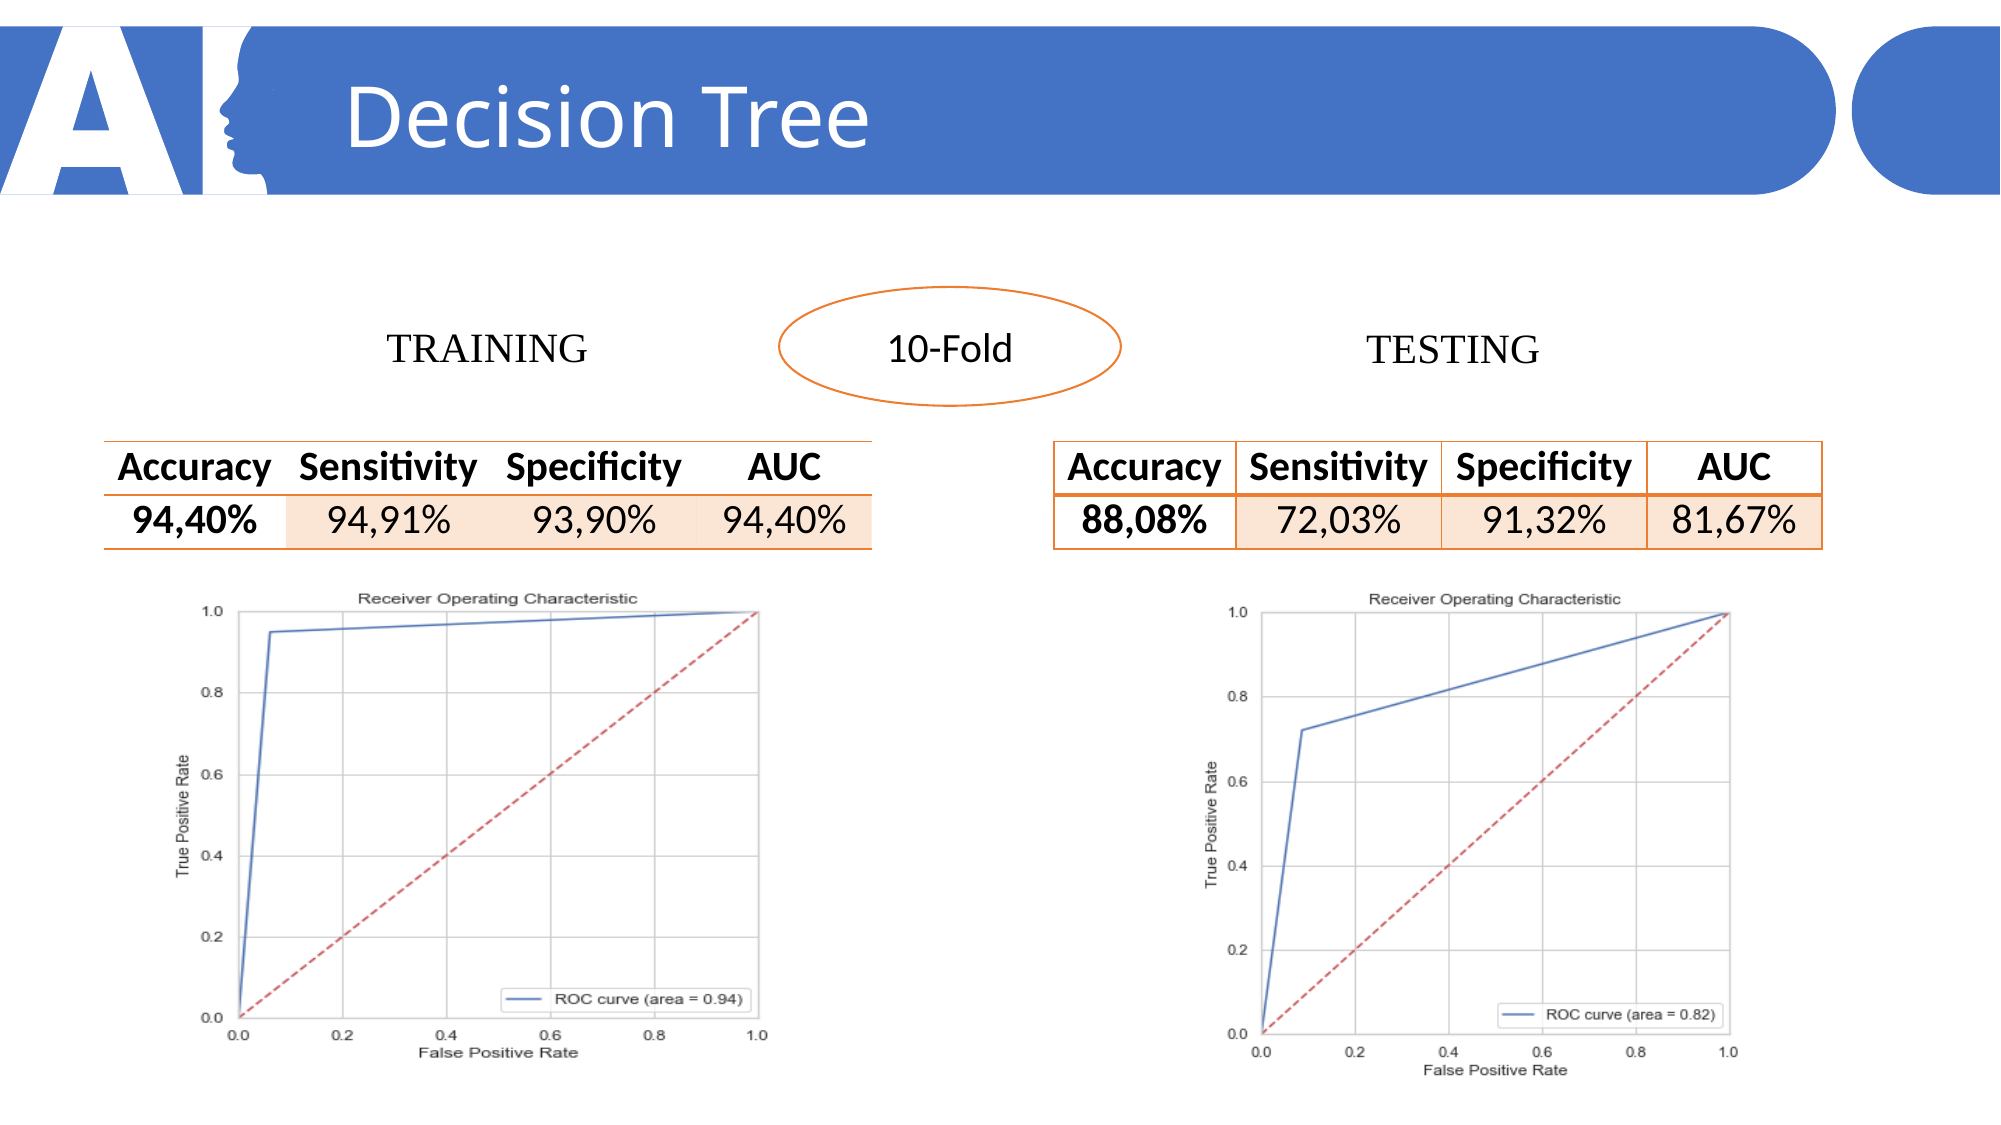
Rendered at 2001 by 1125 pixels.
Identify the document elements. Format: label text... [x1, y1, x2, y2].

table_header AUC [697, 442, 872, 494]
table_header AUC [1648, 442, 1821, 493]
table_cell 93,90% [492, 496, 697, 548]
picture [167, 585, 780, 1069]
table_header Sensitivity [1237, 442, 1441, 493]
table_header Accuracy [1055, 442, 1235, 493]
table_header Specificity [1442, 442, 1646, 493]
table_cell 88,08% [1055, 497, 1235, 548]
table_cell 94,40% [104, 496, 286, 548]
table_header Specificity [492, 442, 697, 494]
table_cell 94,40% [697, 496, 872, 548]
table_header Sensitivity [286, 442, 492, 494]
text_box 10-Fold [778, 285, 1122, 407]
table_cell 94,91% [286, 496, 492, 548]
text_box TRAINING [231, 313, 744, 379]
text_box TESTING [1197, 313, 1710, 380]
table_cell 72,03% [1237, 497, 1441, 548]
table_cell 91,32% [1442, 497, 1646, 548]
picture [1197, 585, 1750, 1087]
list Decision Tree [328, 56, 1933, 176]
table_cell 81,67% [1648, 497, 1821, 548]
table_header Accuracy [104, 442, 286, 494]
